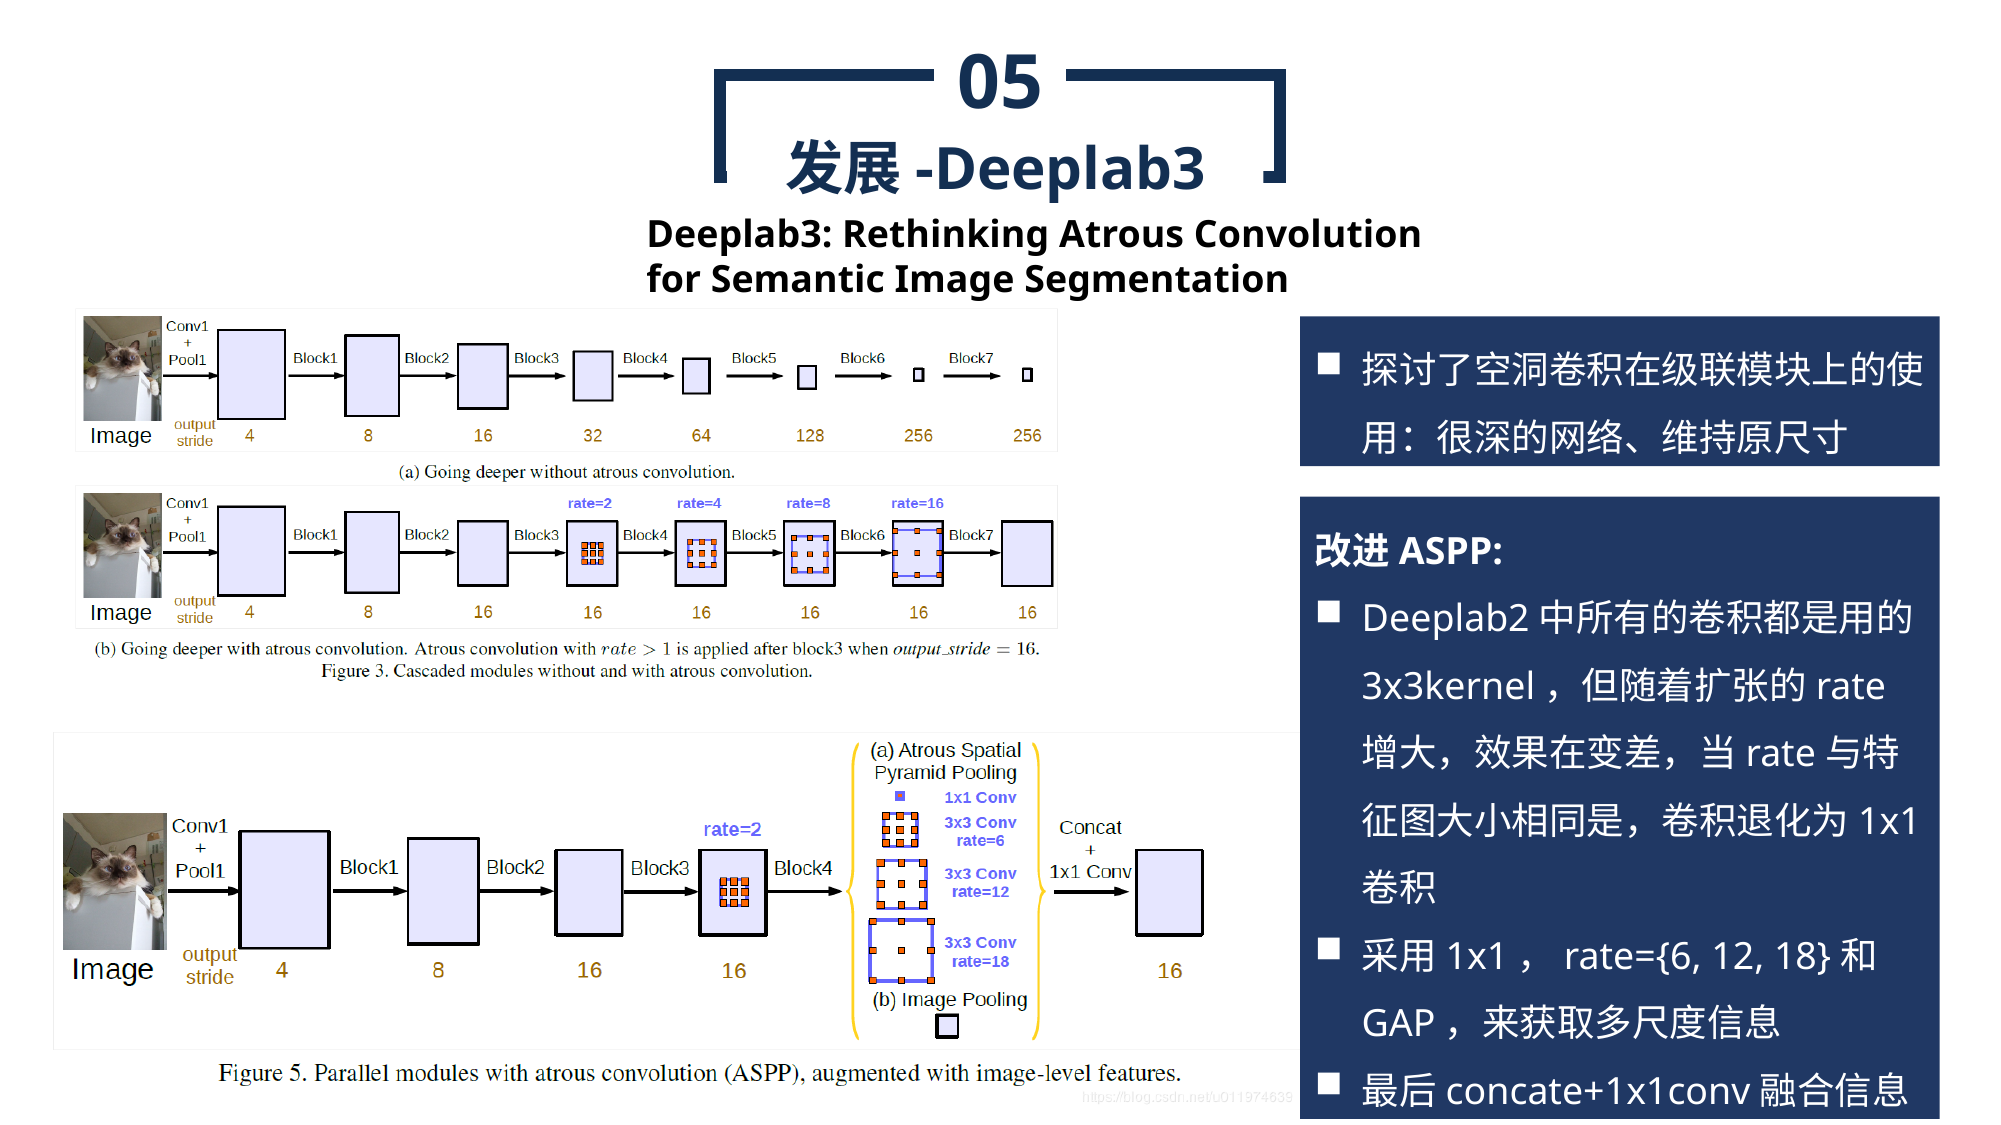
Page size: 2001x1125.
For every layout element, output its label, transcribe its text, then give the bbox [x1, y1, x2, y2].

text_box Deeplab3: Rethinking Atrous Convolution for Semantic Image Segmentation [631, 202, 1441, 308]
text_box 改进ASPP: Deeplab2中所有的卷积都是用的3x3kernel，但随着扩张的rate增大，效果在变差，当rate与特征图大小相同是，卷积退化为1x1卷积 采用1x1，rate={6, 12, 18}和GAP，来获取多尺度信息 最后concate+1x1conv融合信息 [1300, 496, 1940, 1119]
picture [17, 284, 1301, 1113]
text_box 探讨了空洞卷积在级联模块上的使用：很深的网络、维持原尺寸 [1300, 316, 1940, 467]
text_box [720, 26, 1280, 210]
